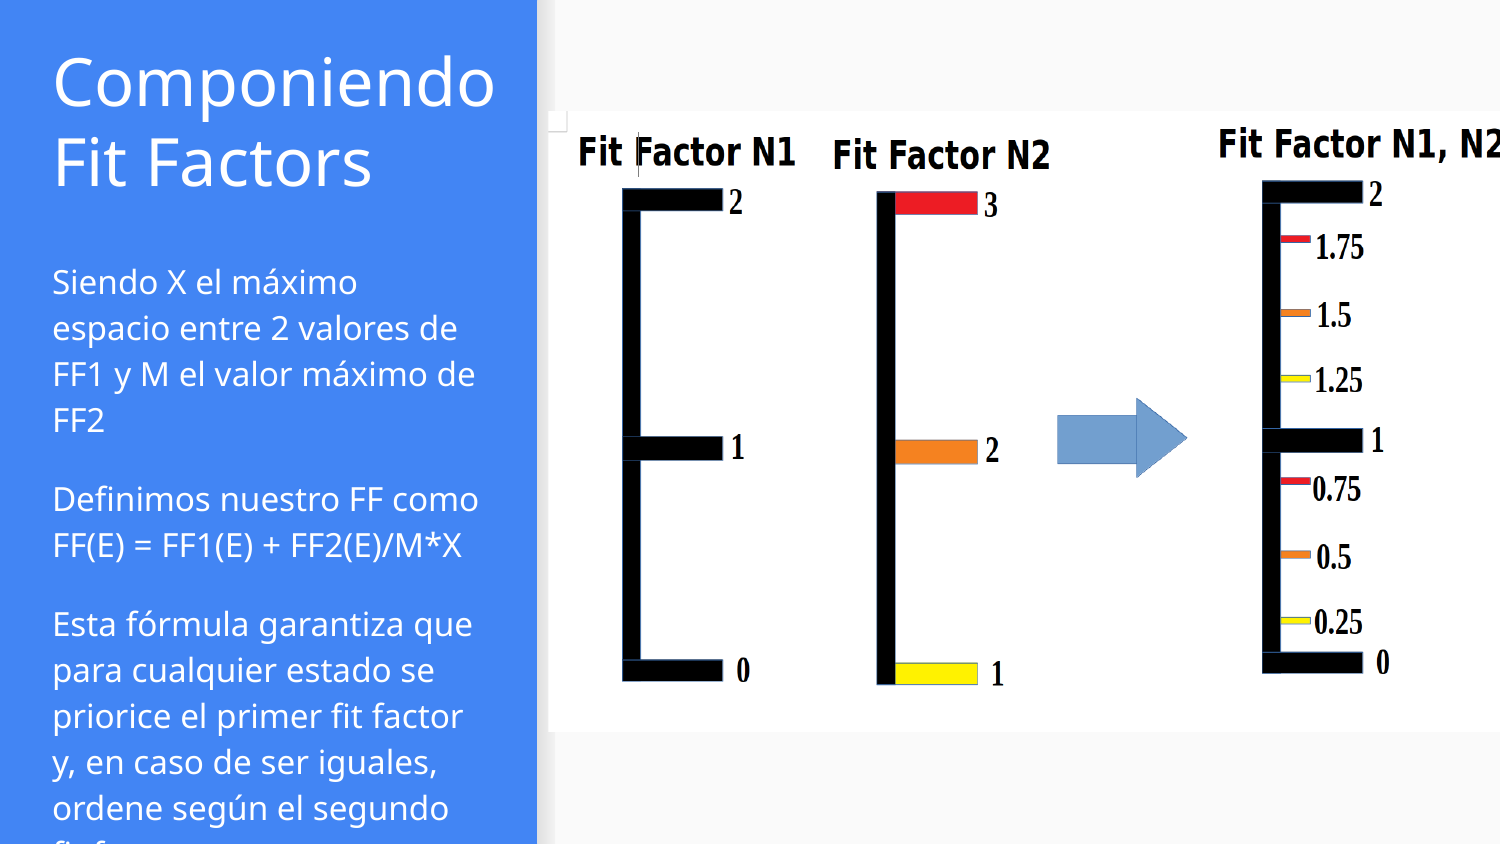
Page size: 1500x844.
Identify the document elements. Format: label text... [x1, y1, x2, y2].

title Componiendo Fit Factors [37, 58, 534, 216]
picture [548, 111, 1500, 733]
list Siendo X el máximo espacio entre 2 valores de FF1 y M el valor máximo de FF2 Definimos nuestro FF como FF(E) = FF1(E) + FF2(E)/M*X Esta fórmula garantiza que para cualquier estado se priorice el primer fit factor y, en caso de ser iguales, ordene según el segundo fit factor. [37, 240, 498, 760]
